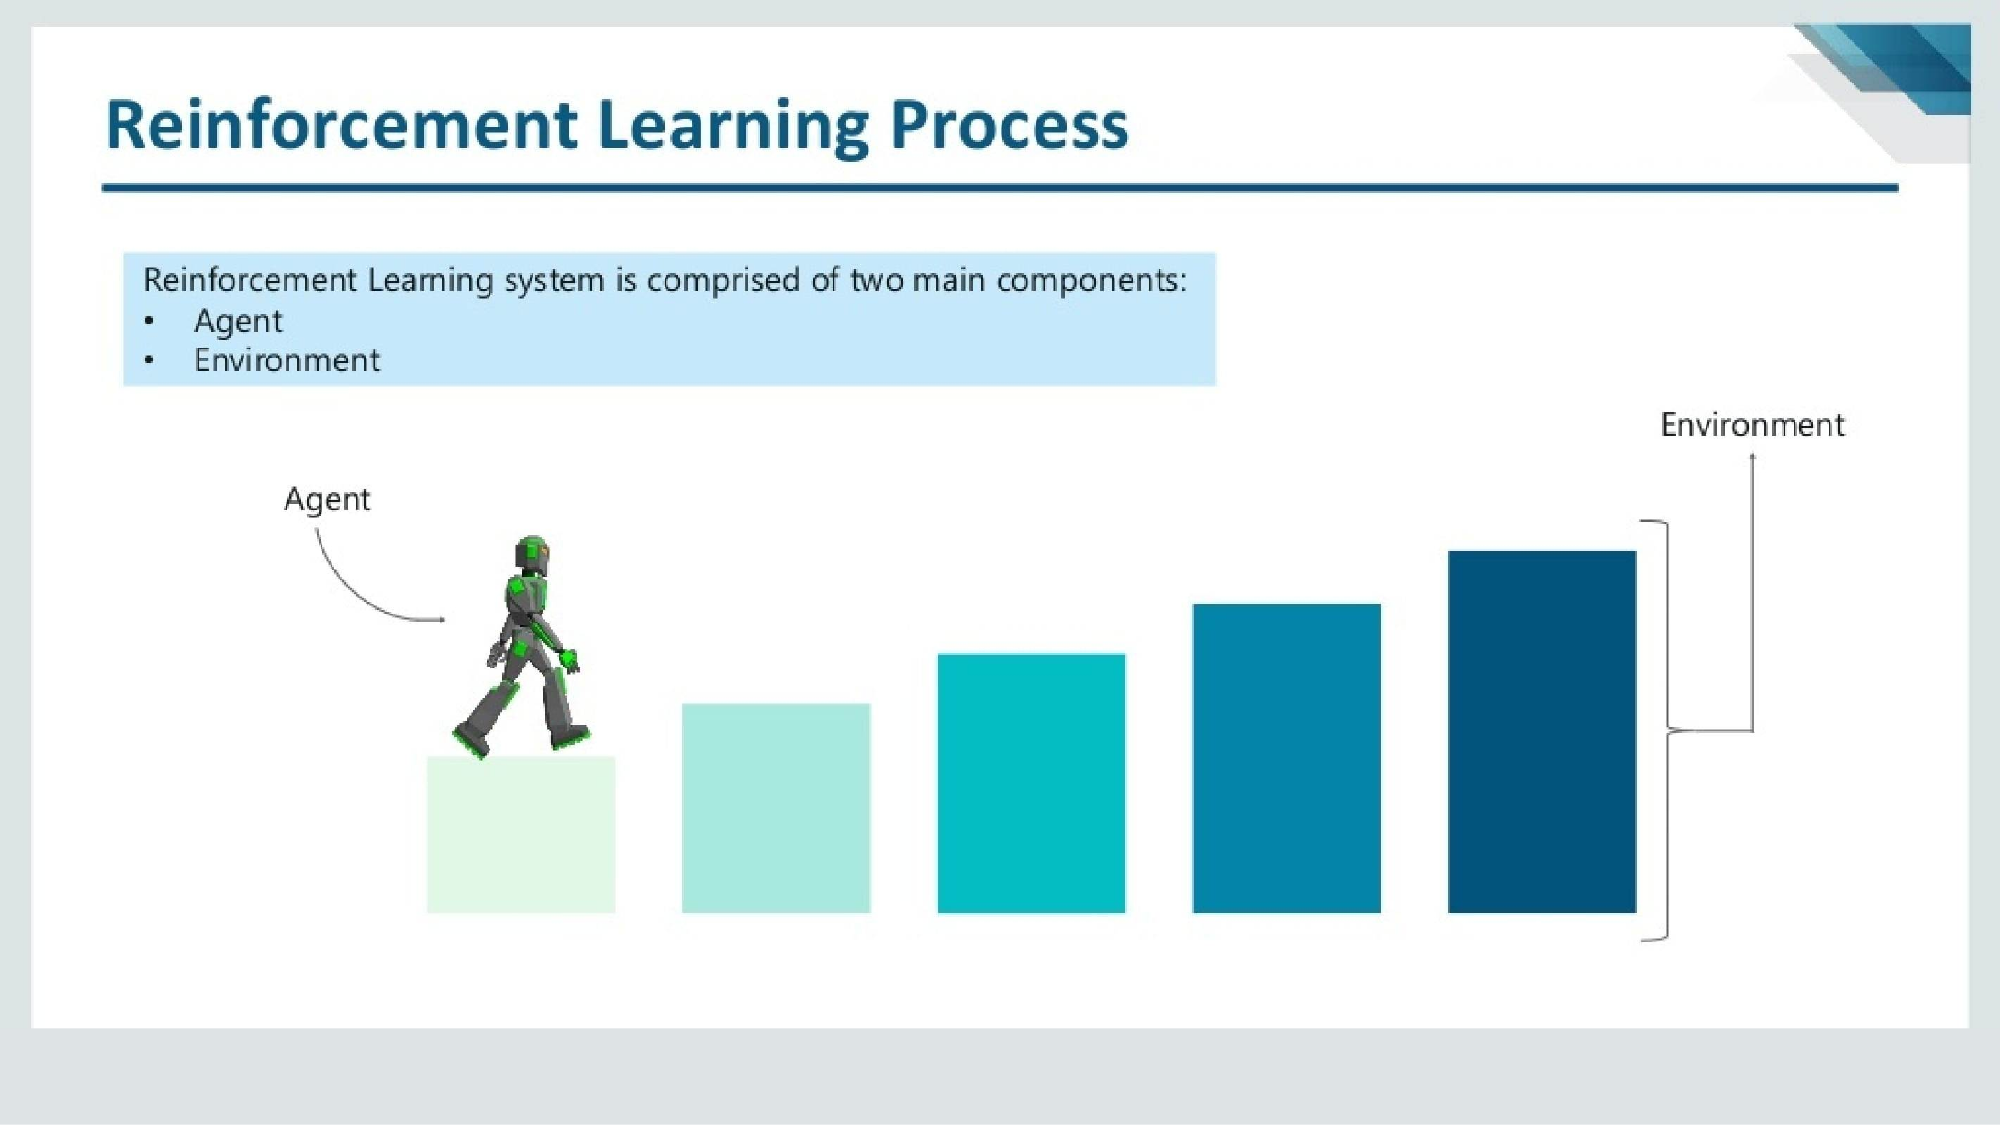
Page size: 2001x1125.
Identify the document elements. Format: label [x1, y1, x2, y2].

text_box [0, 1029, 2000, 1125]
picture [0, 0, 2000, 1029]
